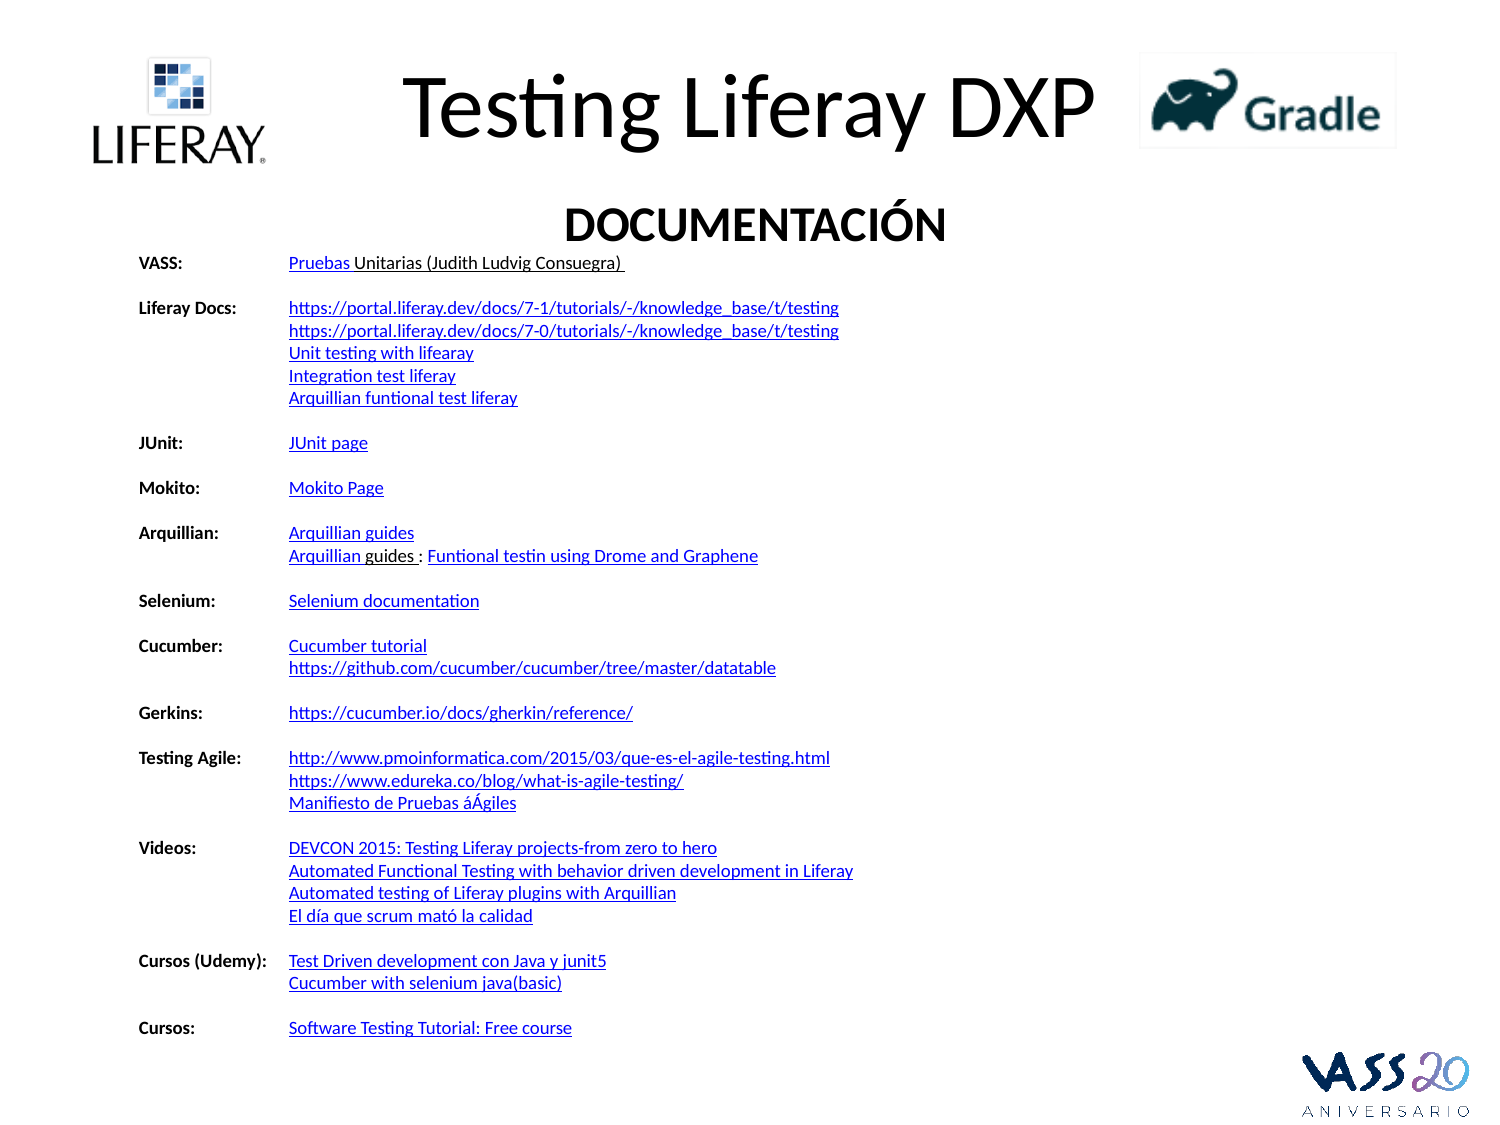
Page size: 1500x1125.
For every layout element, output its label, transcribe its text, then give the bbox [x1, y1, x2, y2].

picture [1139, 52, 1397, 150]
text_box VASS: Pruebas Unitarias (Judith Ludvig Consuegra) Liferay Docs: https://portal.liferay.dev/docs/7-1/tutorials/-/knowledge_base/t/testing https://portal.liferay.dev/docs/7-0/tutorials/-/knowledge_base/t/testing Unit testing with lifearay Integration test liferay Arquillian funtional test liferay JUnit: JUnit page Mokito: Mokito Page Arquillian: Arquillian guides Arquillian guides : Funtional testin using Drome and Graphene Selenium: Selenium documentation Cucumber: Cucumber tutorial https://github.com/cucumber/cucumber/tree/master/datatable Gerkins: https://cucumber.io/docs/gherkin/reference/ Testing Agile: http://www.pmoinformatica.com/2015/03/que-es-el-agile-testing.html https://www.edureka.co/blog/what-is-agile-testing/ Manifiesto de Pruebas áÁgiles Videos: DEVCON 2015: Testing Liferay projects-from zero to hero Automated Functional Testing with behavior driven development in Liferay Automated testing of Liferay plugins with Arquillian El día que scrum mató la calidad Cursos (Udemy): Test Driven development con Java y junit5 Cucumber with selenium java(basic) Cursos: Software Testing Tutorial: Free course [123, 260, 1365, 1046]
title Testing Liferay DXP [75, 7, 1425, 195]
picture [88, 54, 270, 167]
picture [1277, 1046, 1495, 1122]
text_box DOCUMENTACIÓN [88, 184, 1424, 260]
